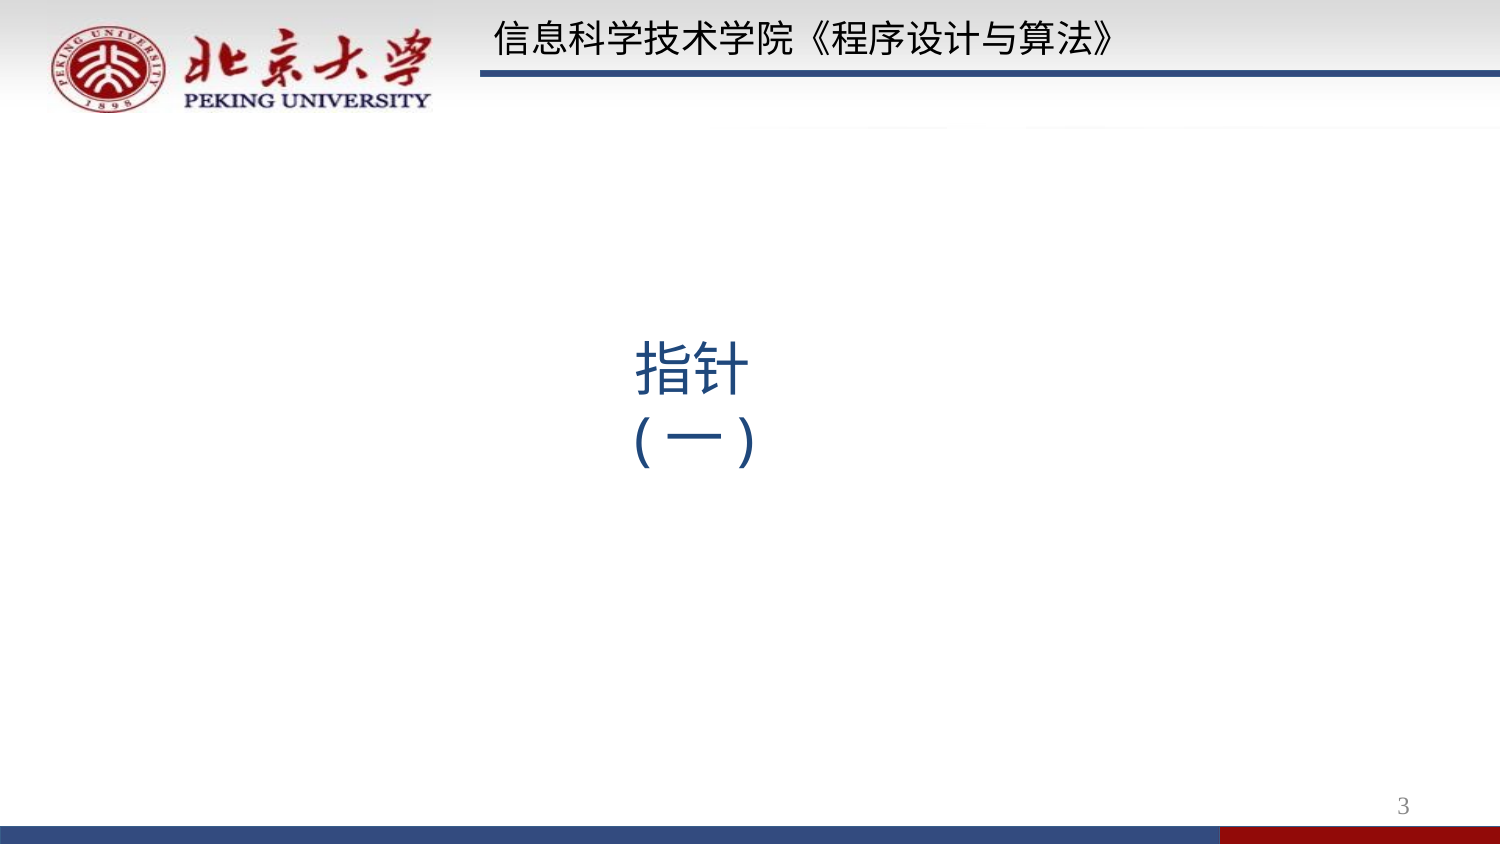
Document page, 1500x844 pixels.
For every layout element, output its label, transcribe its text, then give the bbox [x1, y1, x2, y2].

slide_number 2 [1378, 789, 1417, 824]
title 指针(一) [632, 329, 851, 473]
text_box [0, 825, 1500, 844]
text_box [0, 0, 1500, 130]
